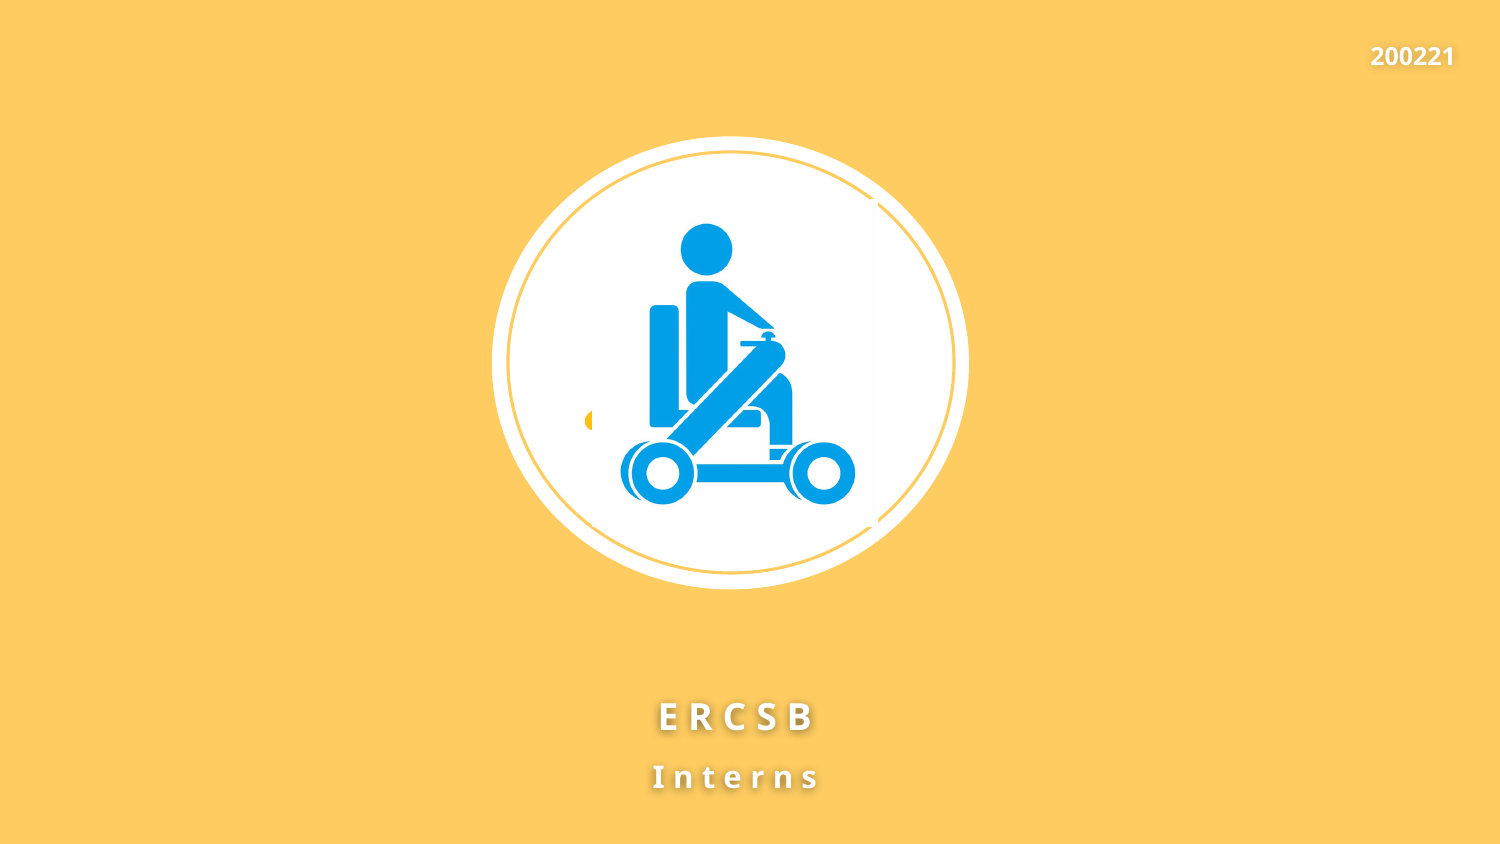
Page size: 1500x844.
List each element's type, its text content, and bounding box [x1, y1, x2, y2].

text_box [593, 151, 869, 197]
text_box [507, 200, 588, 523]
text_box I n t e r n s [612, 712, 858, 801]
text_box [882, 207, 955, 518]
text_box 200221 [1257, 11, 1471, 99]
text_box [489, 133, 972, 592]
picture [585, 198, 878, 527]
text_box E R C S B [621, 648, 848, 708]
text_box [603, 535, 859, 573]
